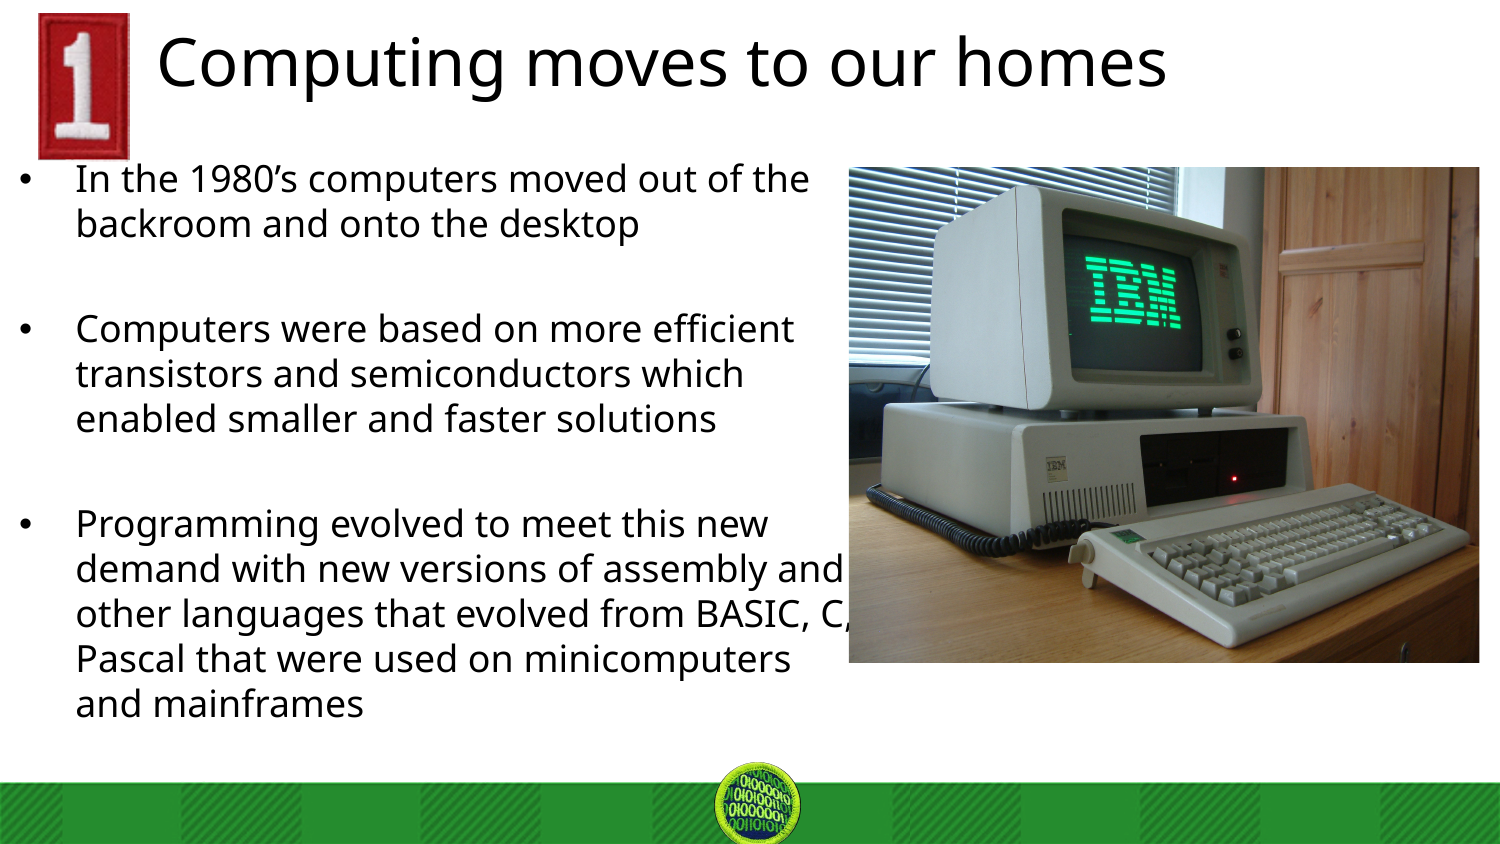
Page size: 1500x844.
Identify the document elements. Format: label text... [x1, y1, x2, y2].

picture [848, 167, 1480, 663]
title Computing moves to our homes [141, 12, 1480, 94]
list In the 1980’s computers moved out of the backroom and onto the desktop Computers were based on more efficient transistors and semiconductors which enabled smaller and faster solutions Programming evolved to meet this new demand with new versions of assembly and other languages that evolved from BASIC, C, Pascal that were used on minicomputers and mainframes [0, 147, 882, 683]
picture [0, 762, 1500, 844]
picture [38, 13, 130, 147]
